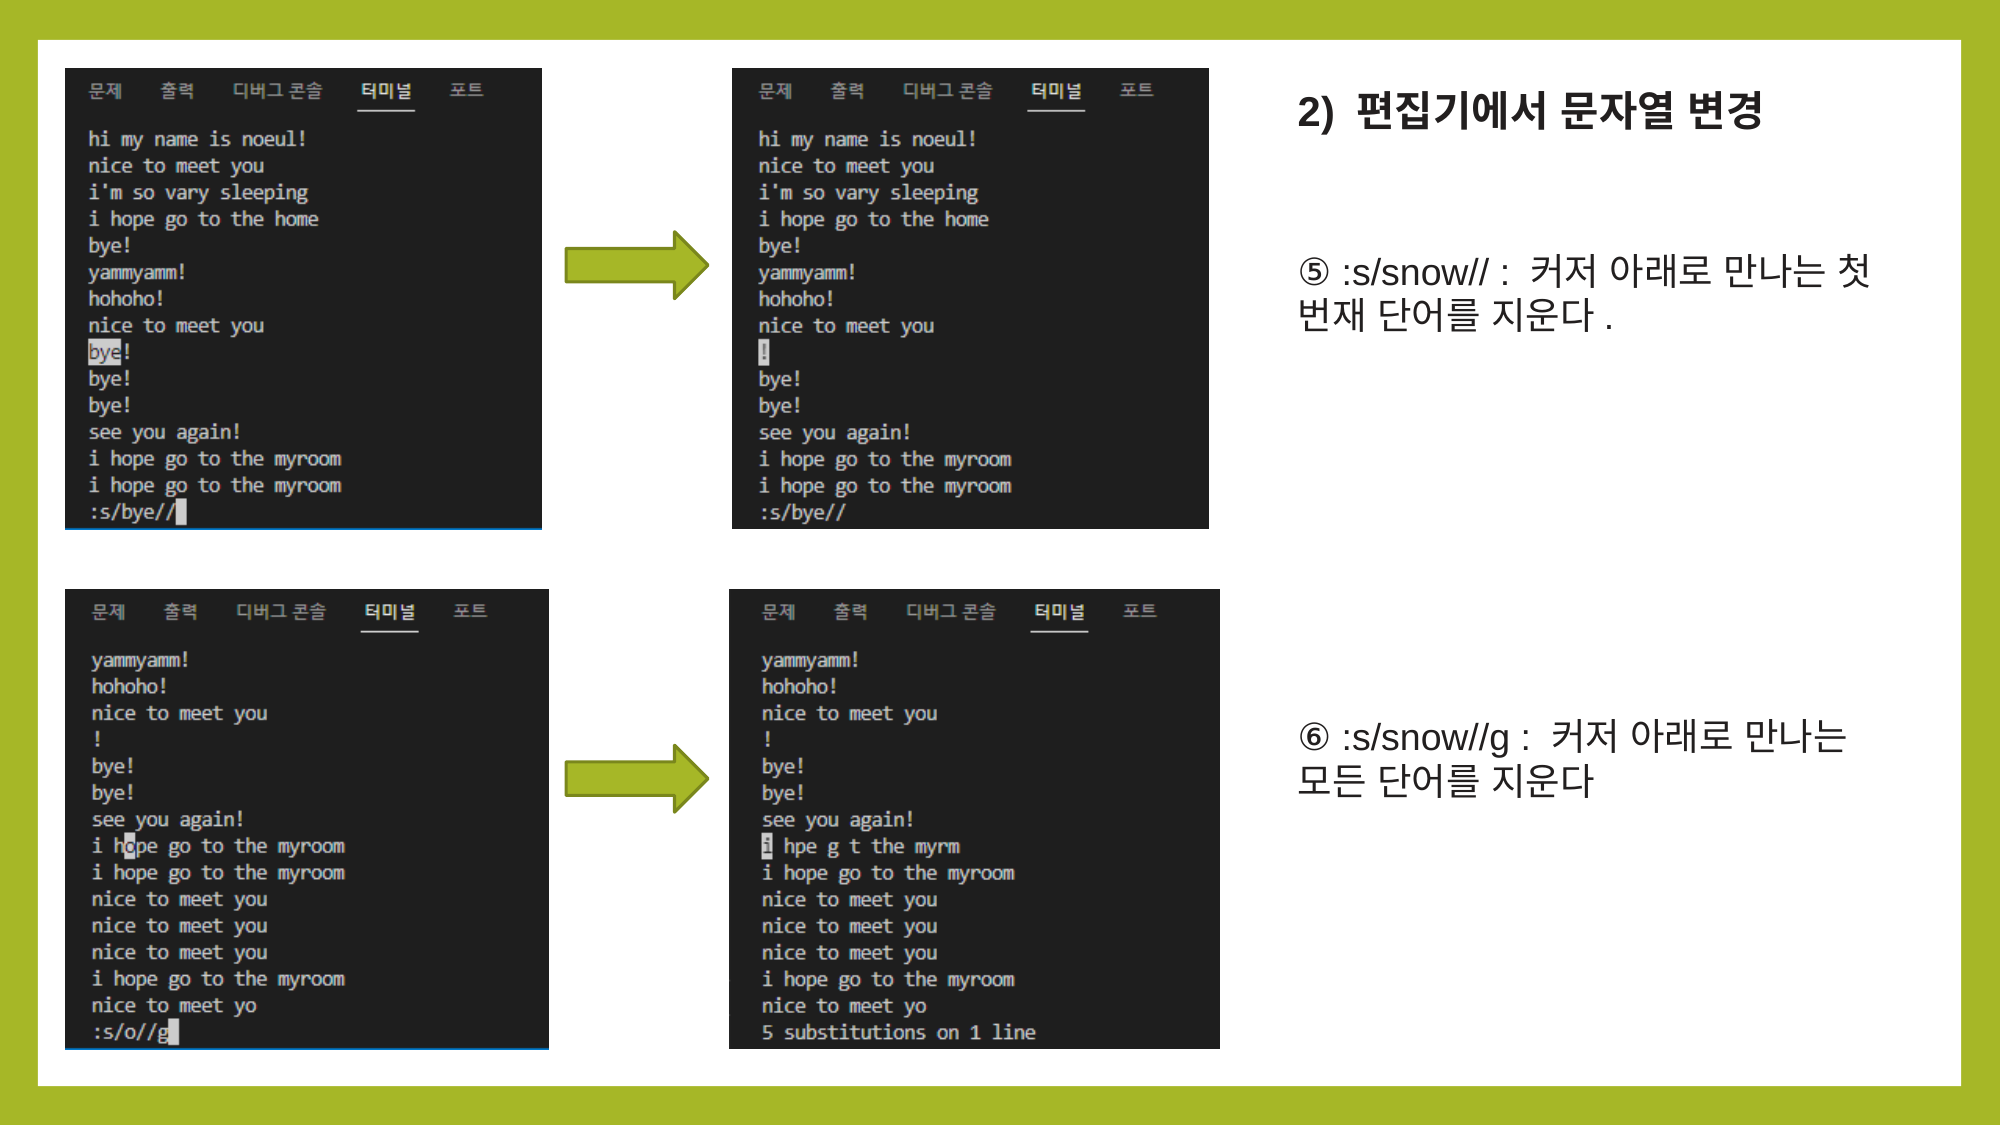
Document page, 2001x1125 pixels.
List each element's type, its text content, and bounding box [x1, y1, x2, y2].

text_box [564, 743, 710, 814]
picture [64, 588, 549, 1051]
picture [728, 588, 1220, 1049]
text_box 2) 편집기에서 문자열 변경 ⑤ :s/snow// : 커저 아래로 만나는 첫 번재 단어를 지운다. ⑥ :s/snow//g : 커저 아래로 만나는 모든 단어를 지운다 [1282, 77, 1932, 855]
text_box [564, 230, 710, 301]
picture [731, 68, 1210, 529]
picture [64, 68, 543, 531]
